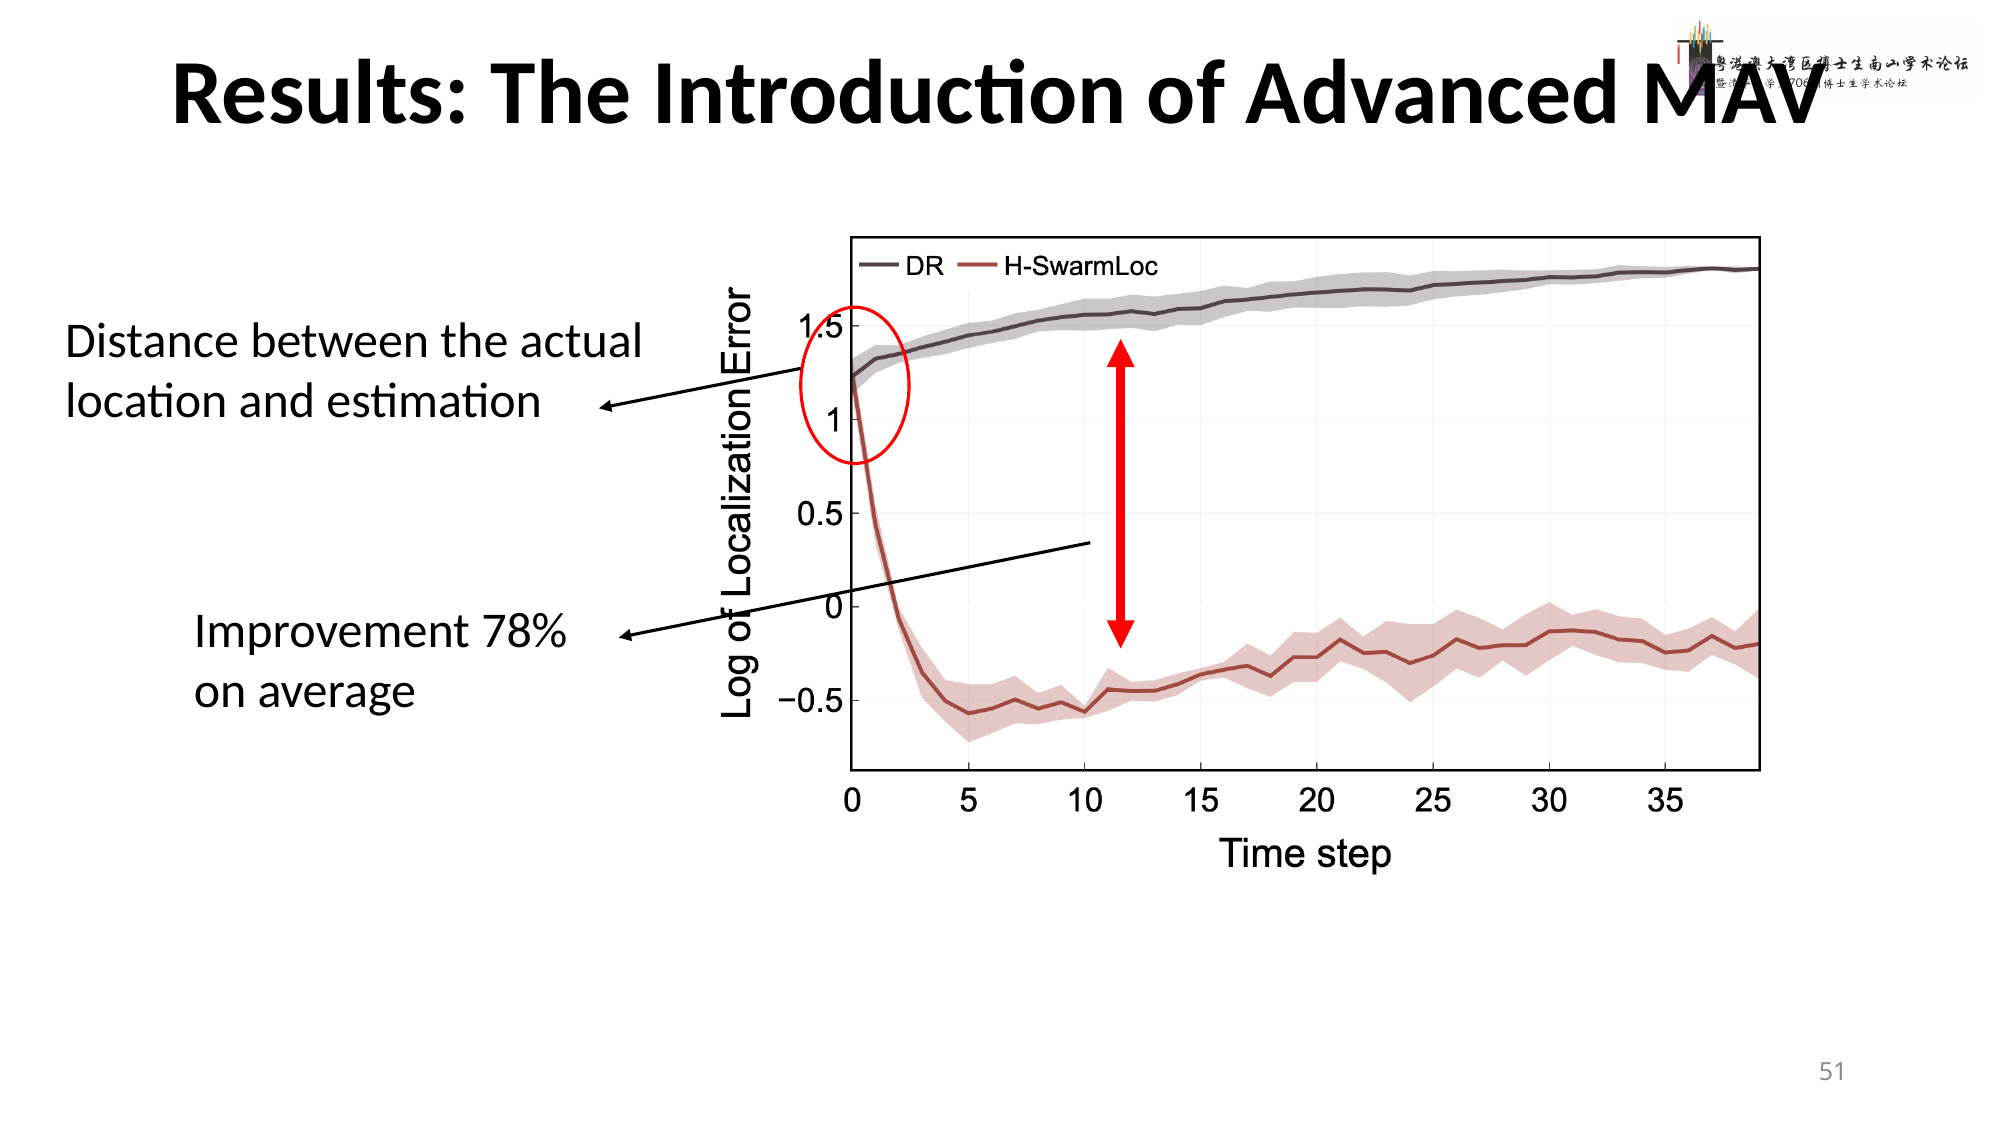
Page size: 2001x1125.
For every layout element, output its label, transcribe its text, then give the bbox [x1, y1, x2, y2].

picture [719, 225, 1766, 875]
text_box Distance between the actual location and estimation [50, 300, 659, 435]
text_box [598, 368, 801, 409]
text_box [618, 542, 1091, 638]
text_box Results: The Introduction of Advanced MAV [0, 24, 2000, 150]
slide_number 51 [1412, 1042, 1863, 1103]
text_box Improvement 78% on average [179, 590, 589, 725]
